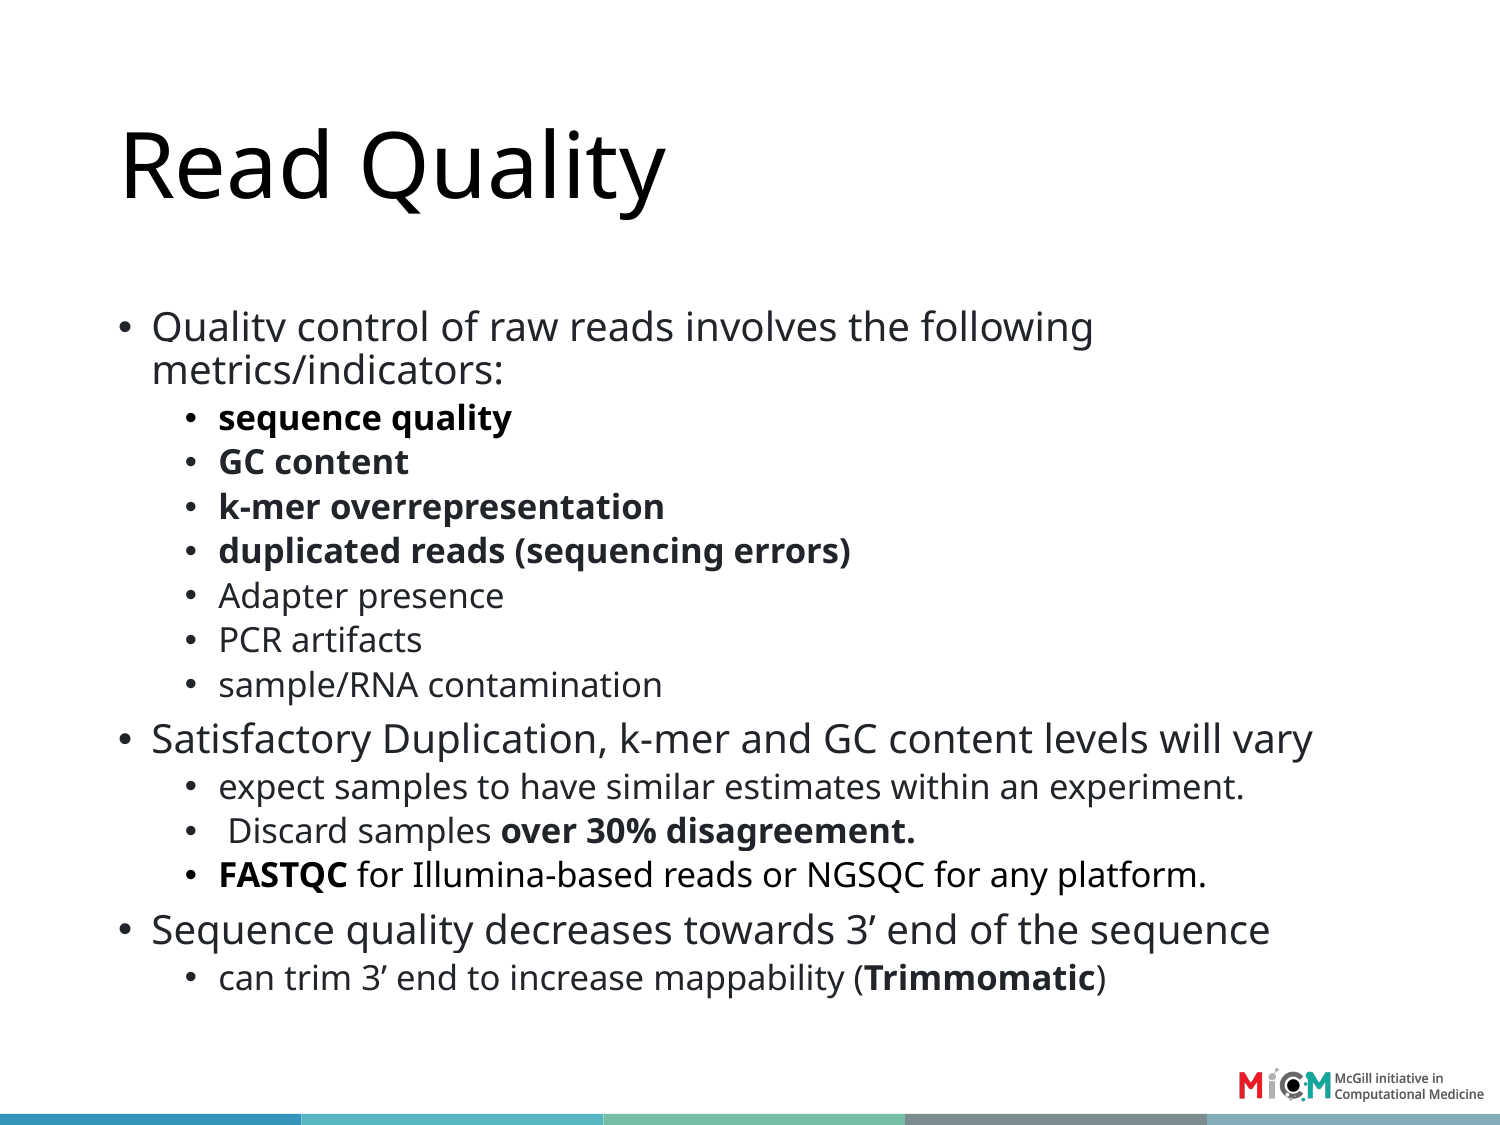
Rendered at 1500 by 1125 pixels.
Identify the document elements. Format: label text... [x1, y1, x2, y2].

title Read Quality [103, 59, 1397, 278]
list Quality control of raw reads involves the following metrics/indicators: sequence quality GC content k-mer overrepresentation duplicated reads (sequencing errors) Adapter presence PCR artifacts sample/RNA contamination Satisfactory Duplication, k-mer and GC content levels will vary expect samples to have similar estimates within an experiment. Discard samples over 30% disagreement. FASTQC for Illumina-based reads or NGSQC for any platform. Sequence quality decreases towards 3’ end of the sequence can trim 3’ end to increase mappability (Trimmomatic) [103, 299, 1397, 1014]
picture [1211, 1051, 1500, 1122]
